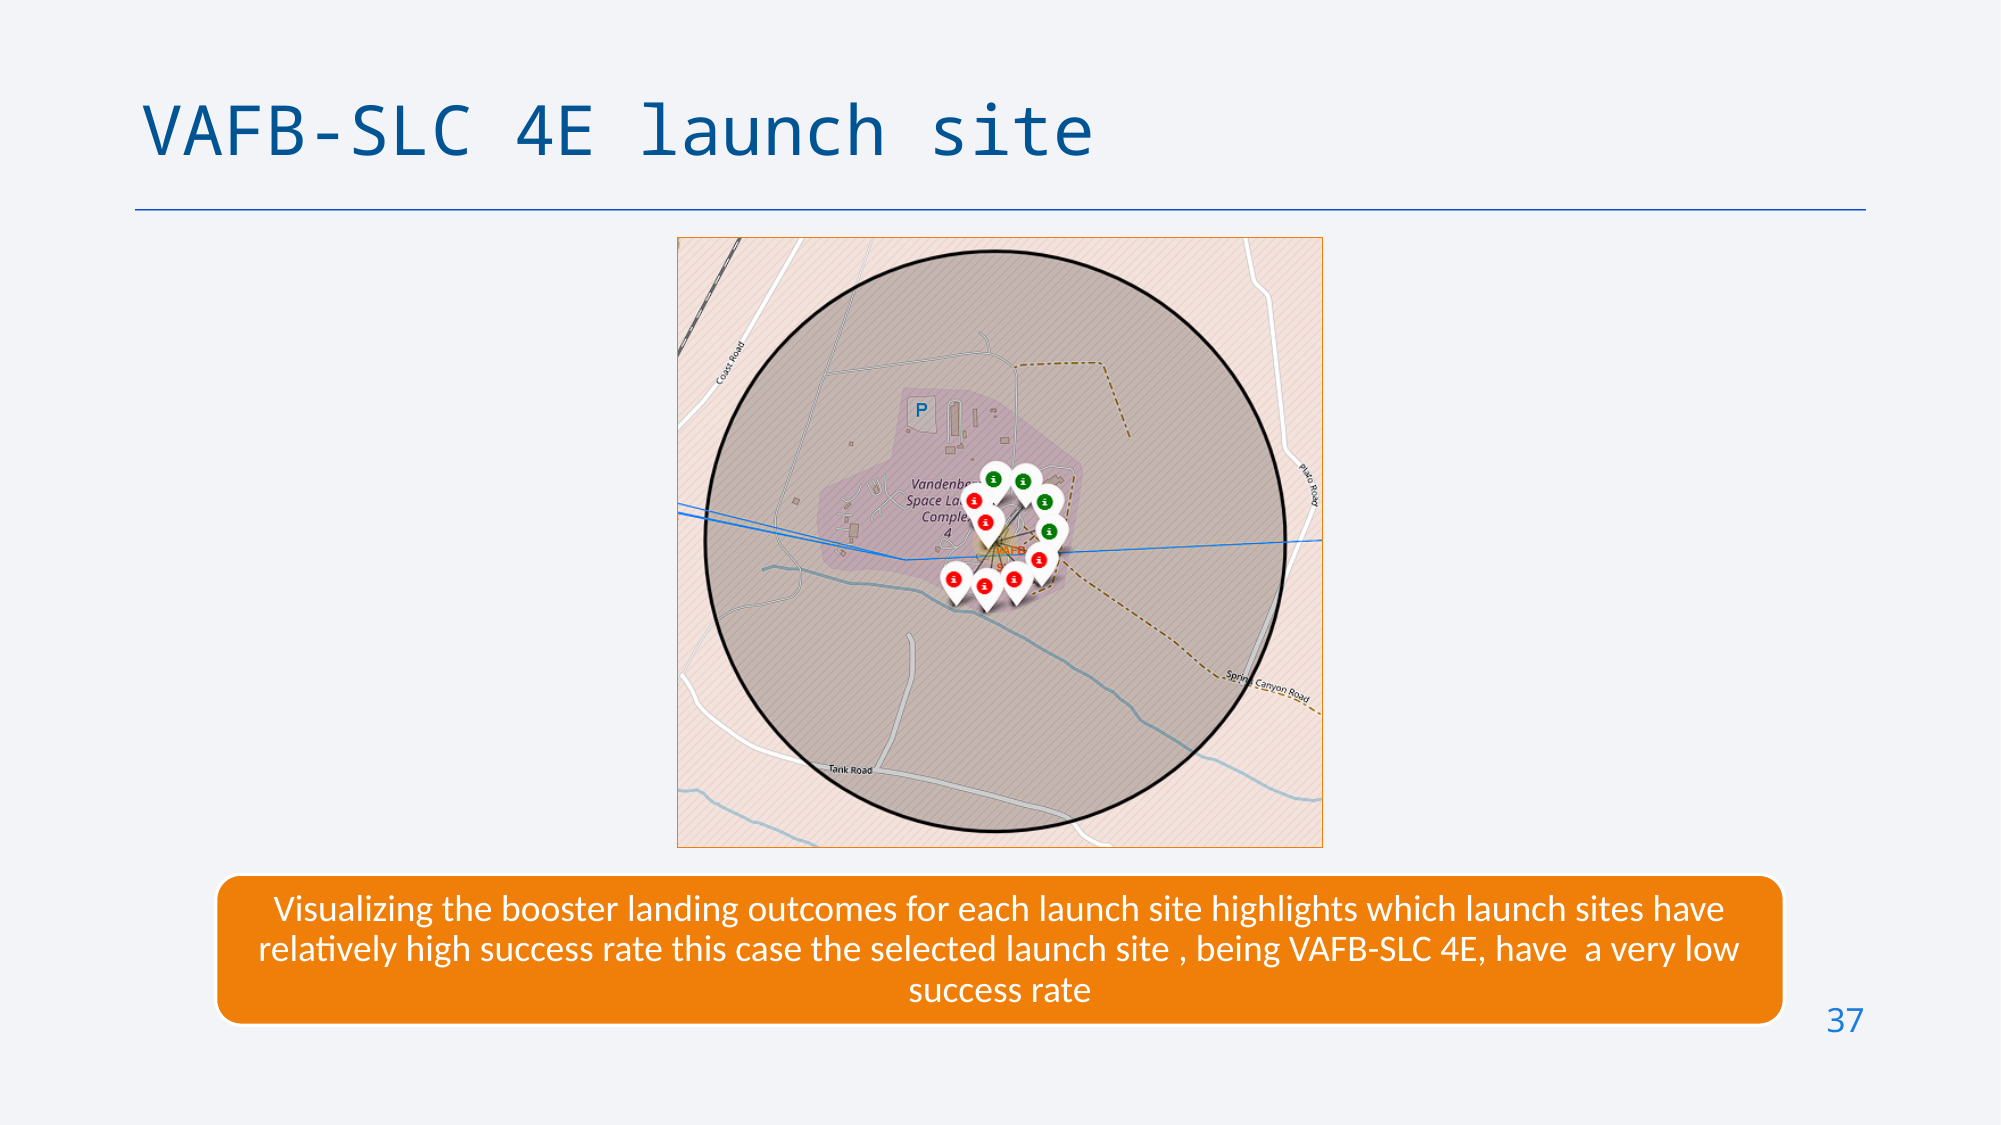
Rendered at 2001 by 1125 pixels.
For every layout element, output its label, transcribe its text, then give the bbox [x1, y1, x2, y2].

picture [0, 0, 2001, 1125]
slide_number 37 [1429, 988, 1880, 1055]
text_box Visualizing the booster landing outcomes for each launch site highlights which launch sites have relatively high success rate this case the selected launch site , being VAFB-SLC 4E, have a very low success rate [214, 872, 1786, 1027]
text_box VAFB-SLC 4E launch site [126, 88, 1852, 179]
